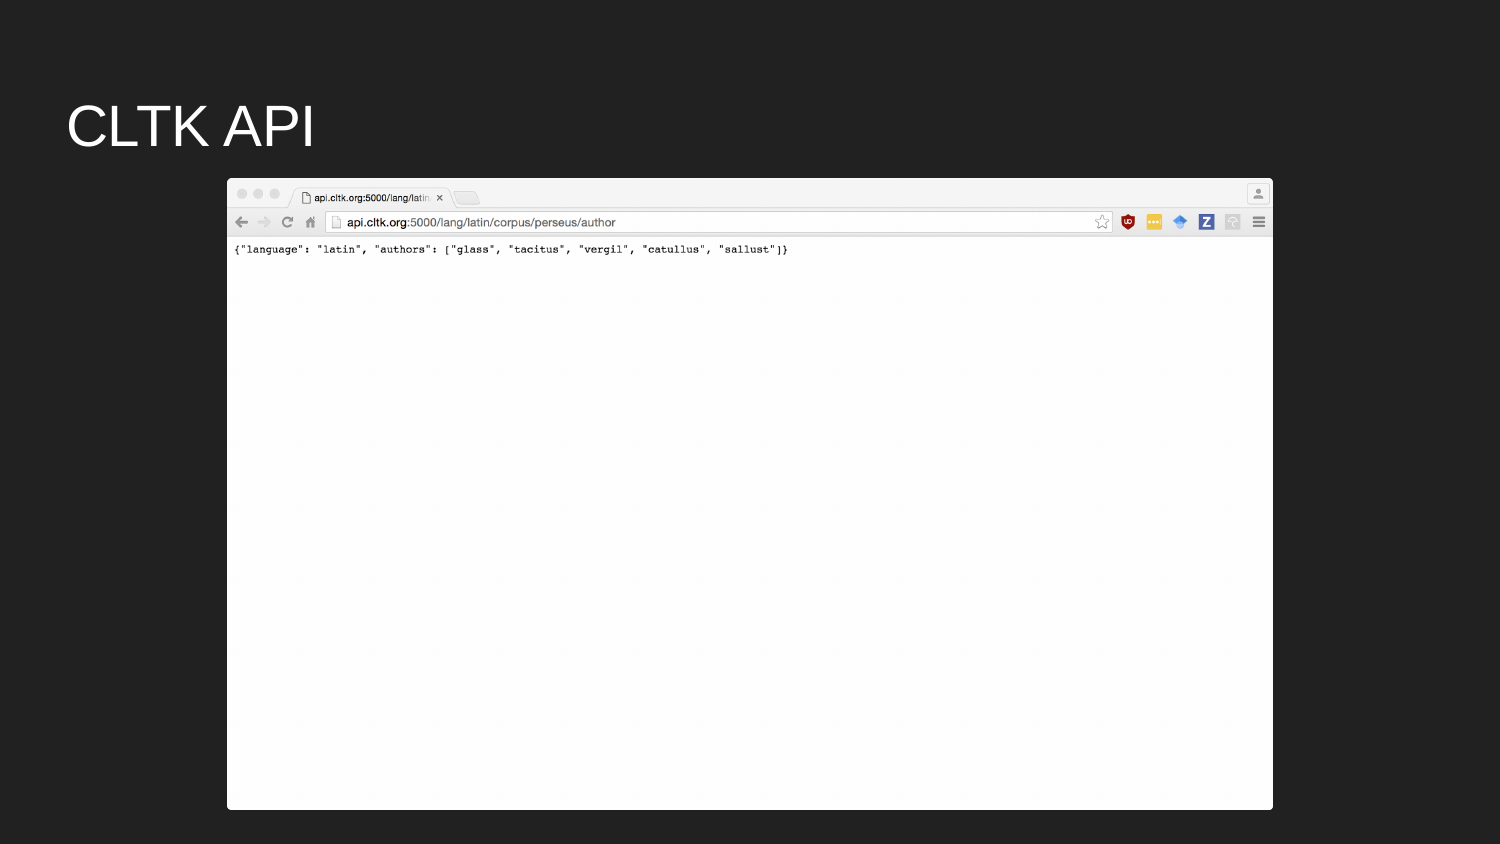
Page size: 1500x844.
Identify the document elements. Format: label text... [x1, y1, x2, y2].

title CLTK API [51, 72, 1449, 167]
picture [227, 177, 1273, 810]
